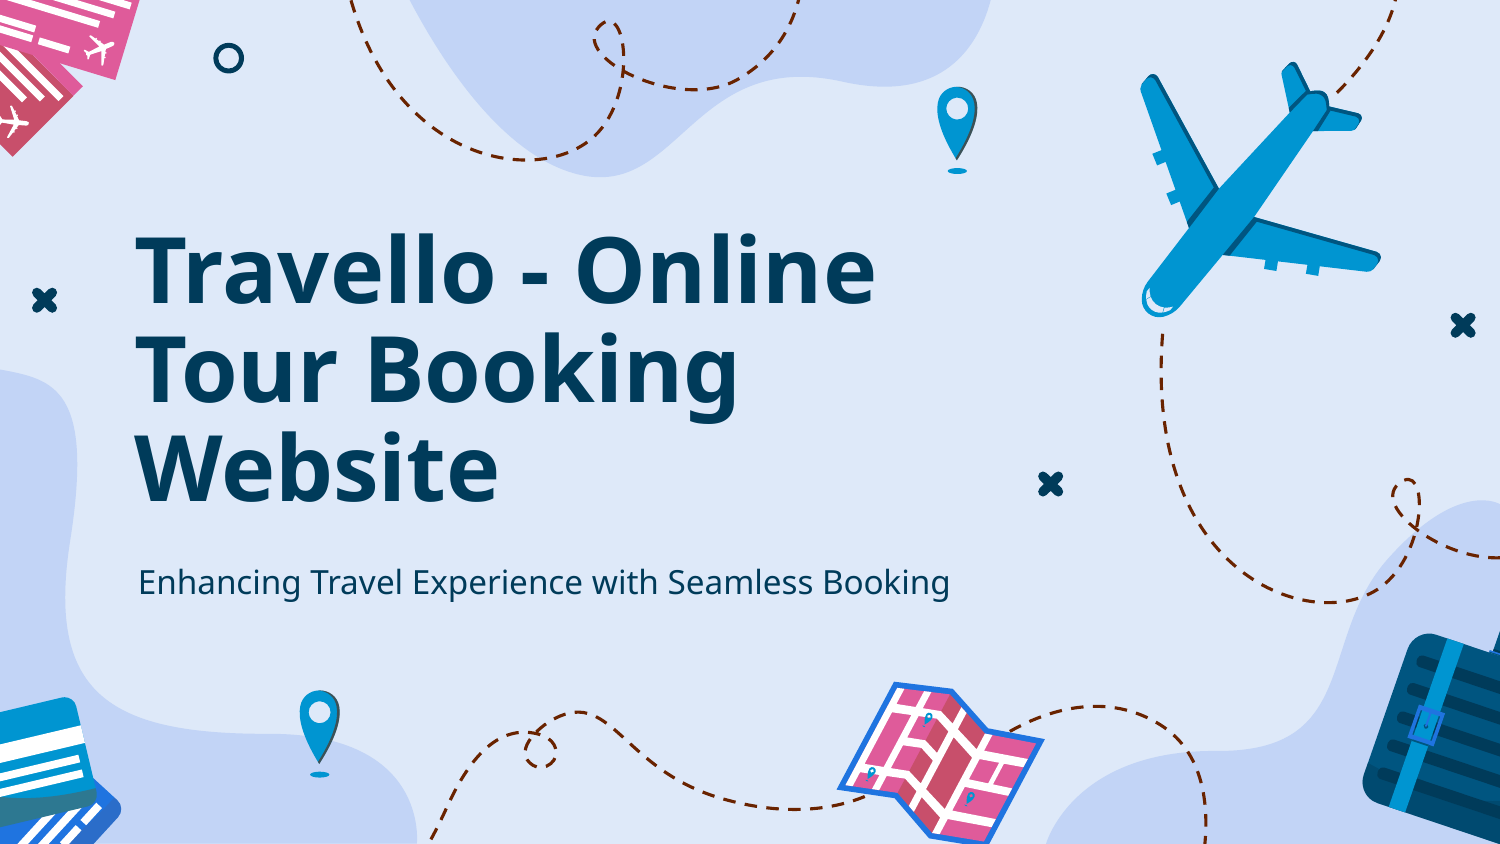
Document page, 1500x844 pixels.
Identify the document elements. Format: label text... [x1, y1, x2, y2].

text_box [1131, 69, 1390, 311]
subtitle Enhancing Travel Experience with Seamless Booking [100, 546, 1019, 625]
title Travello - Online Tour Booking Website [119, 182, 925, 536]
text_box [297, 690, 342, 778]
text_box [1038, 471, 1064, 497]
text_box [935, 86, 979, 175]
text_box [852, 680, 1029, 844]
